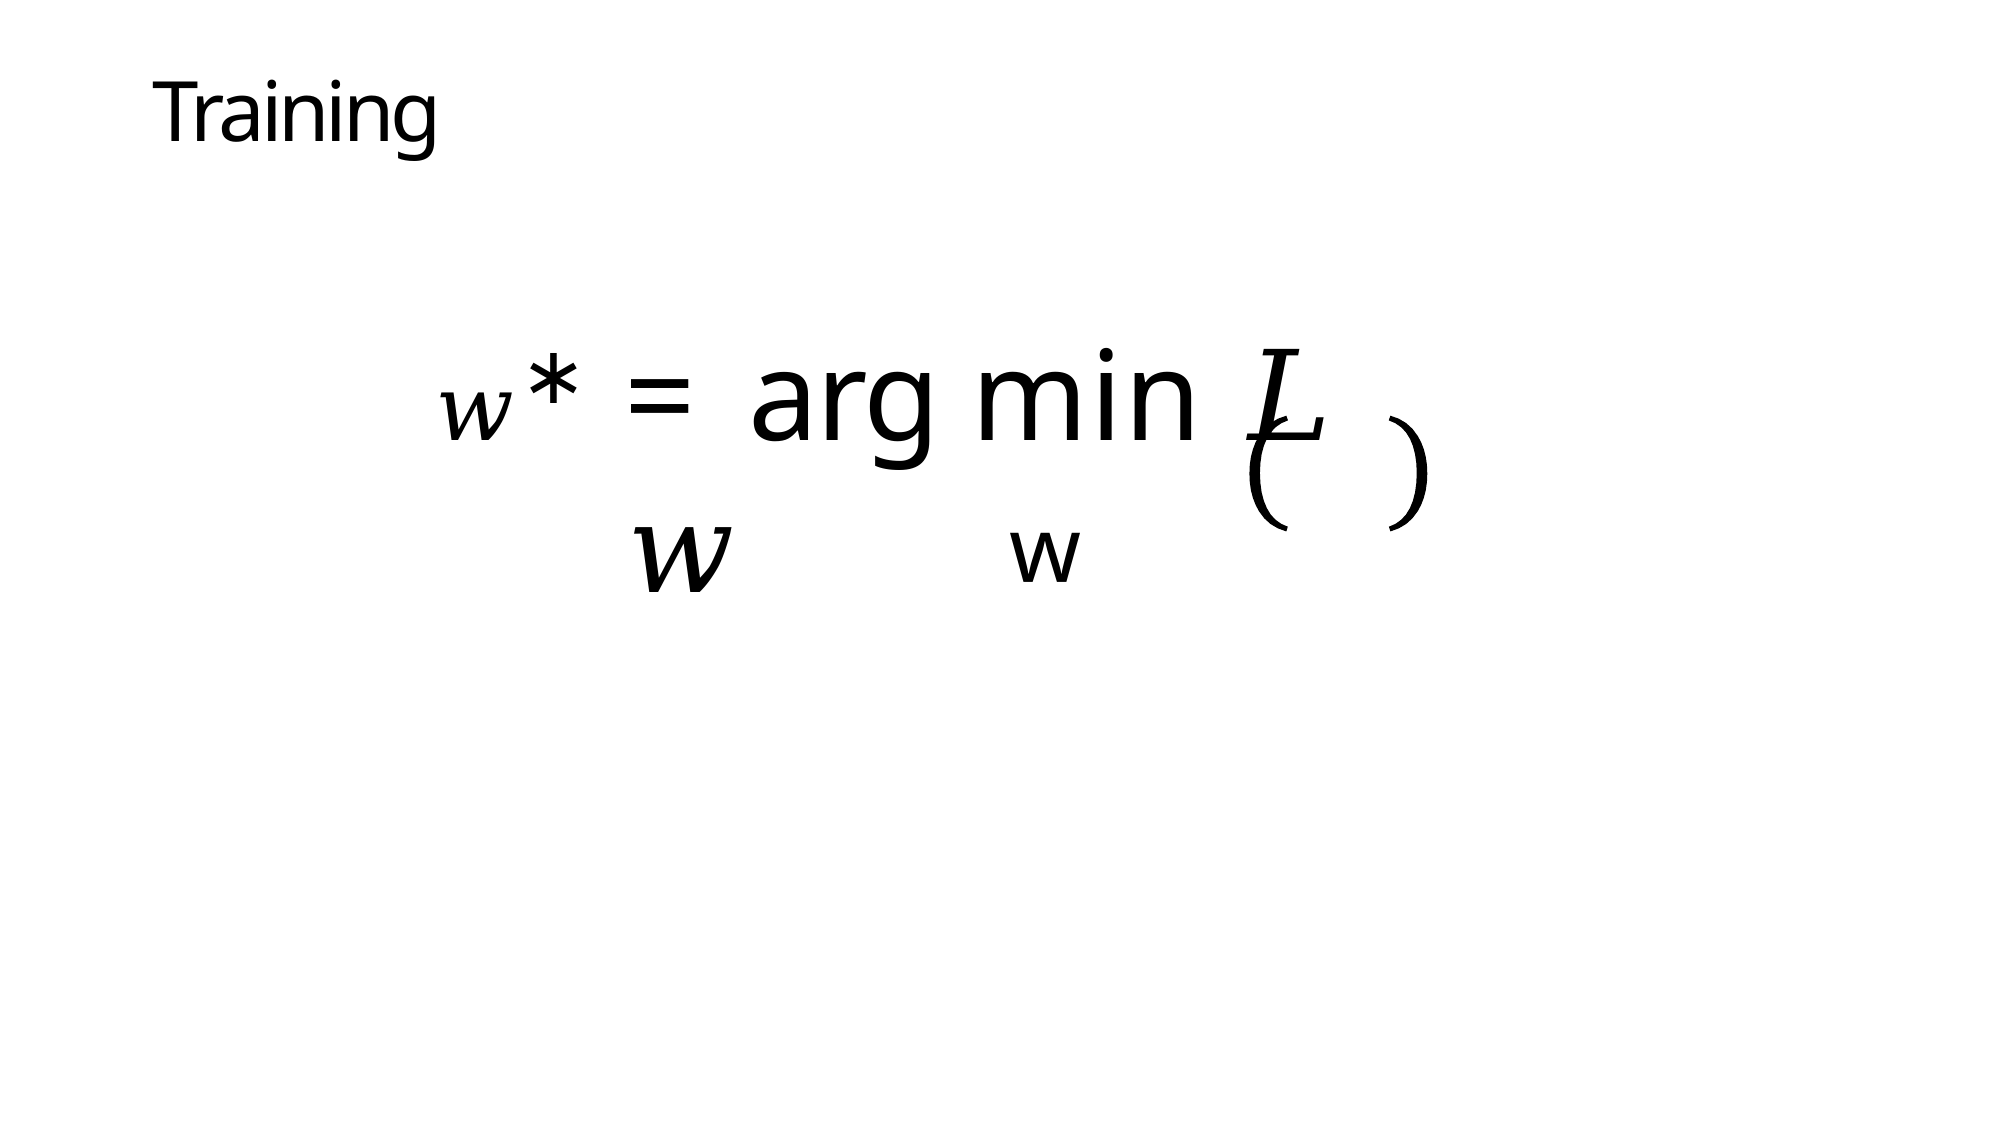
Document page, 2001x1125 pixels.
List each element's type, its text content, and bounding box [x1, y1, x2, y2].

text_box Training [150, 55, 1389, 158]
text_box [1389, 415, 1428, 532]
title 𝑤∗ = arg min 𝐿 𝑤 [427, 300, 1389, 618]
